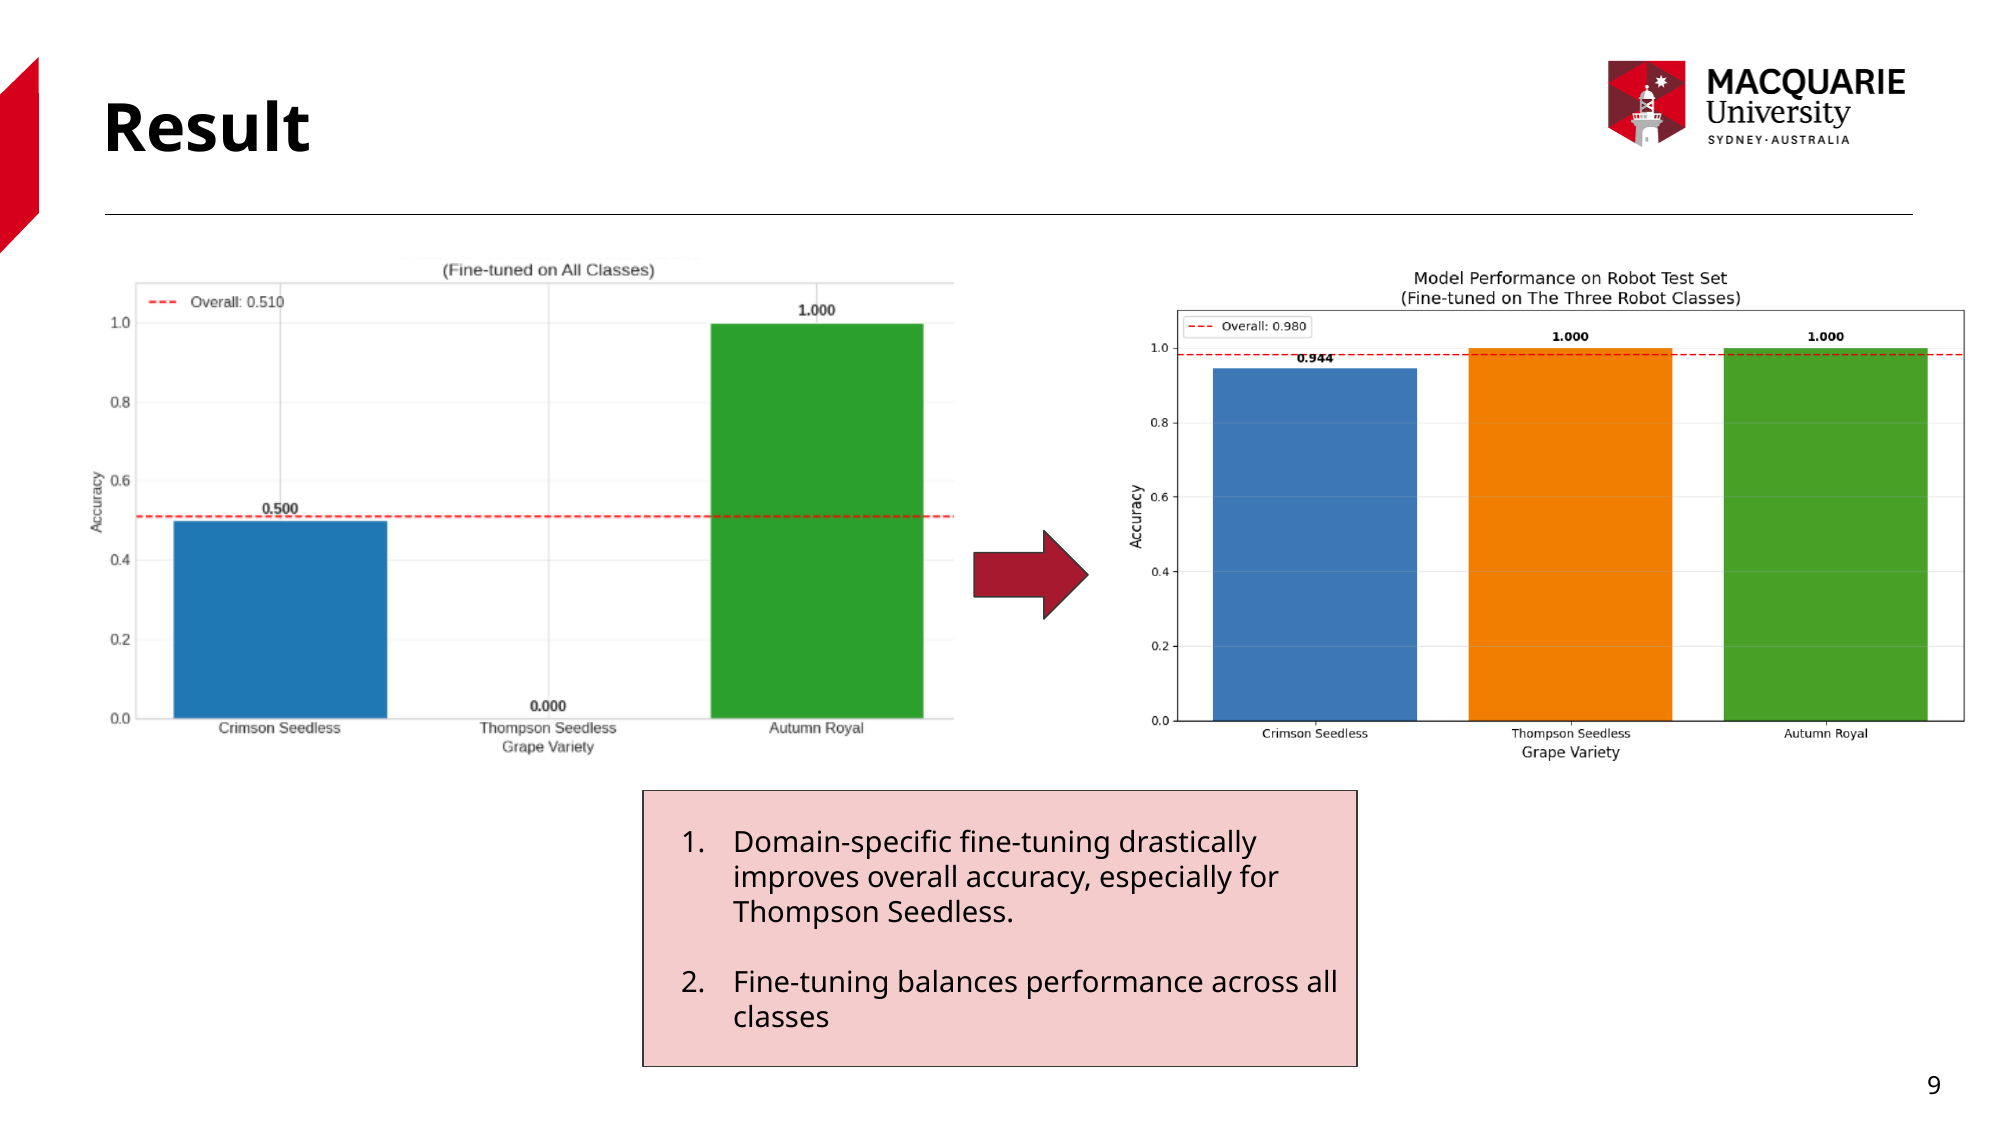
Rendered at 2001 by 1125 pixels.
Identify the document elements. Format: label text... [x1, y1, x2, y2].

title Result [102, 86, 1584, 175]
picture [1107, 257, 1995, 775]
picture [1570, 30, 1943, 178]
slide_number ‹#› [1898, 1066, 1942, 1106]
picture [70, 257, 955, 775]
text_box [974, 530, 1088, 619]
text_box Domain-specific fine-tuning drastically improves overall accuracy, especially for Thompson Seedless. Fine-tuning balances performance across all classes [643, 790, 1357, 1067]
